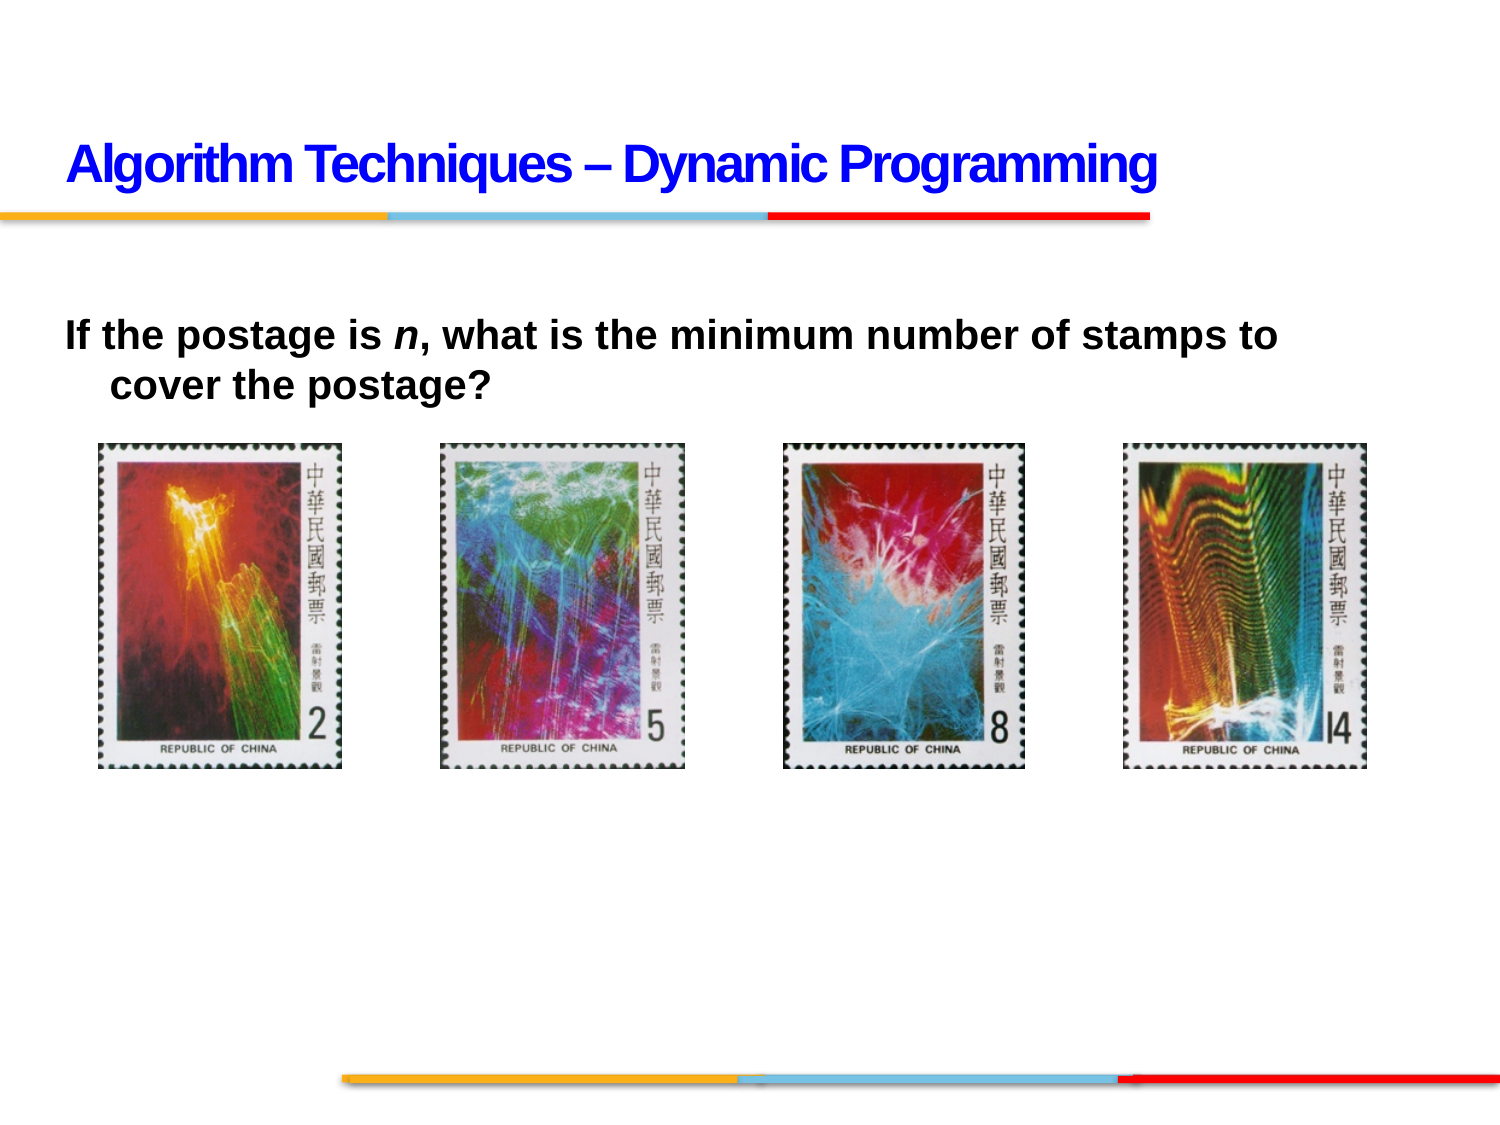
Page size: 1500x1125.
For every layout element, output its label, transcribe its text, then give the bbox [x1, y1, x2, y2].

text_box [49, 299, 1401, 769]
list Algorithm Techniques – Dynamic Programming [50, 24, 1275, 213]
